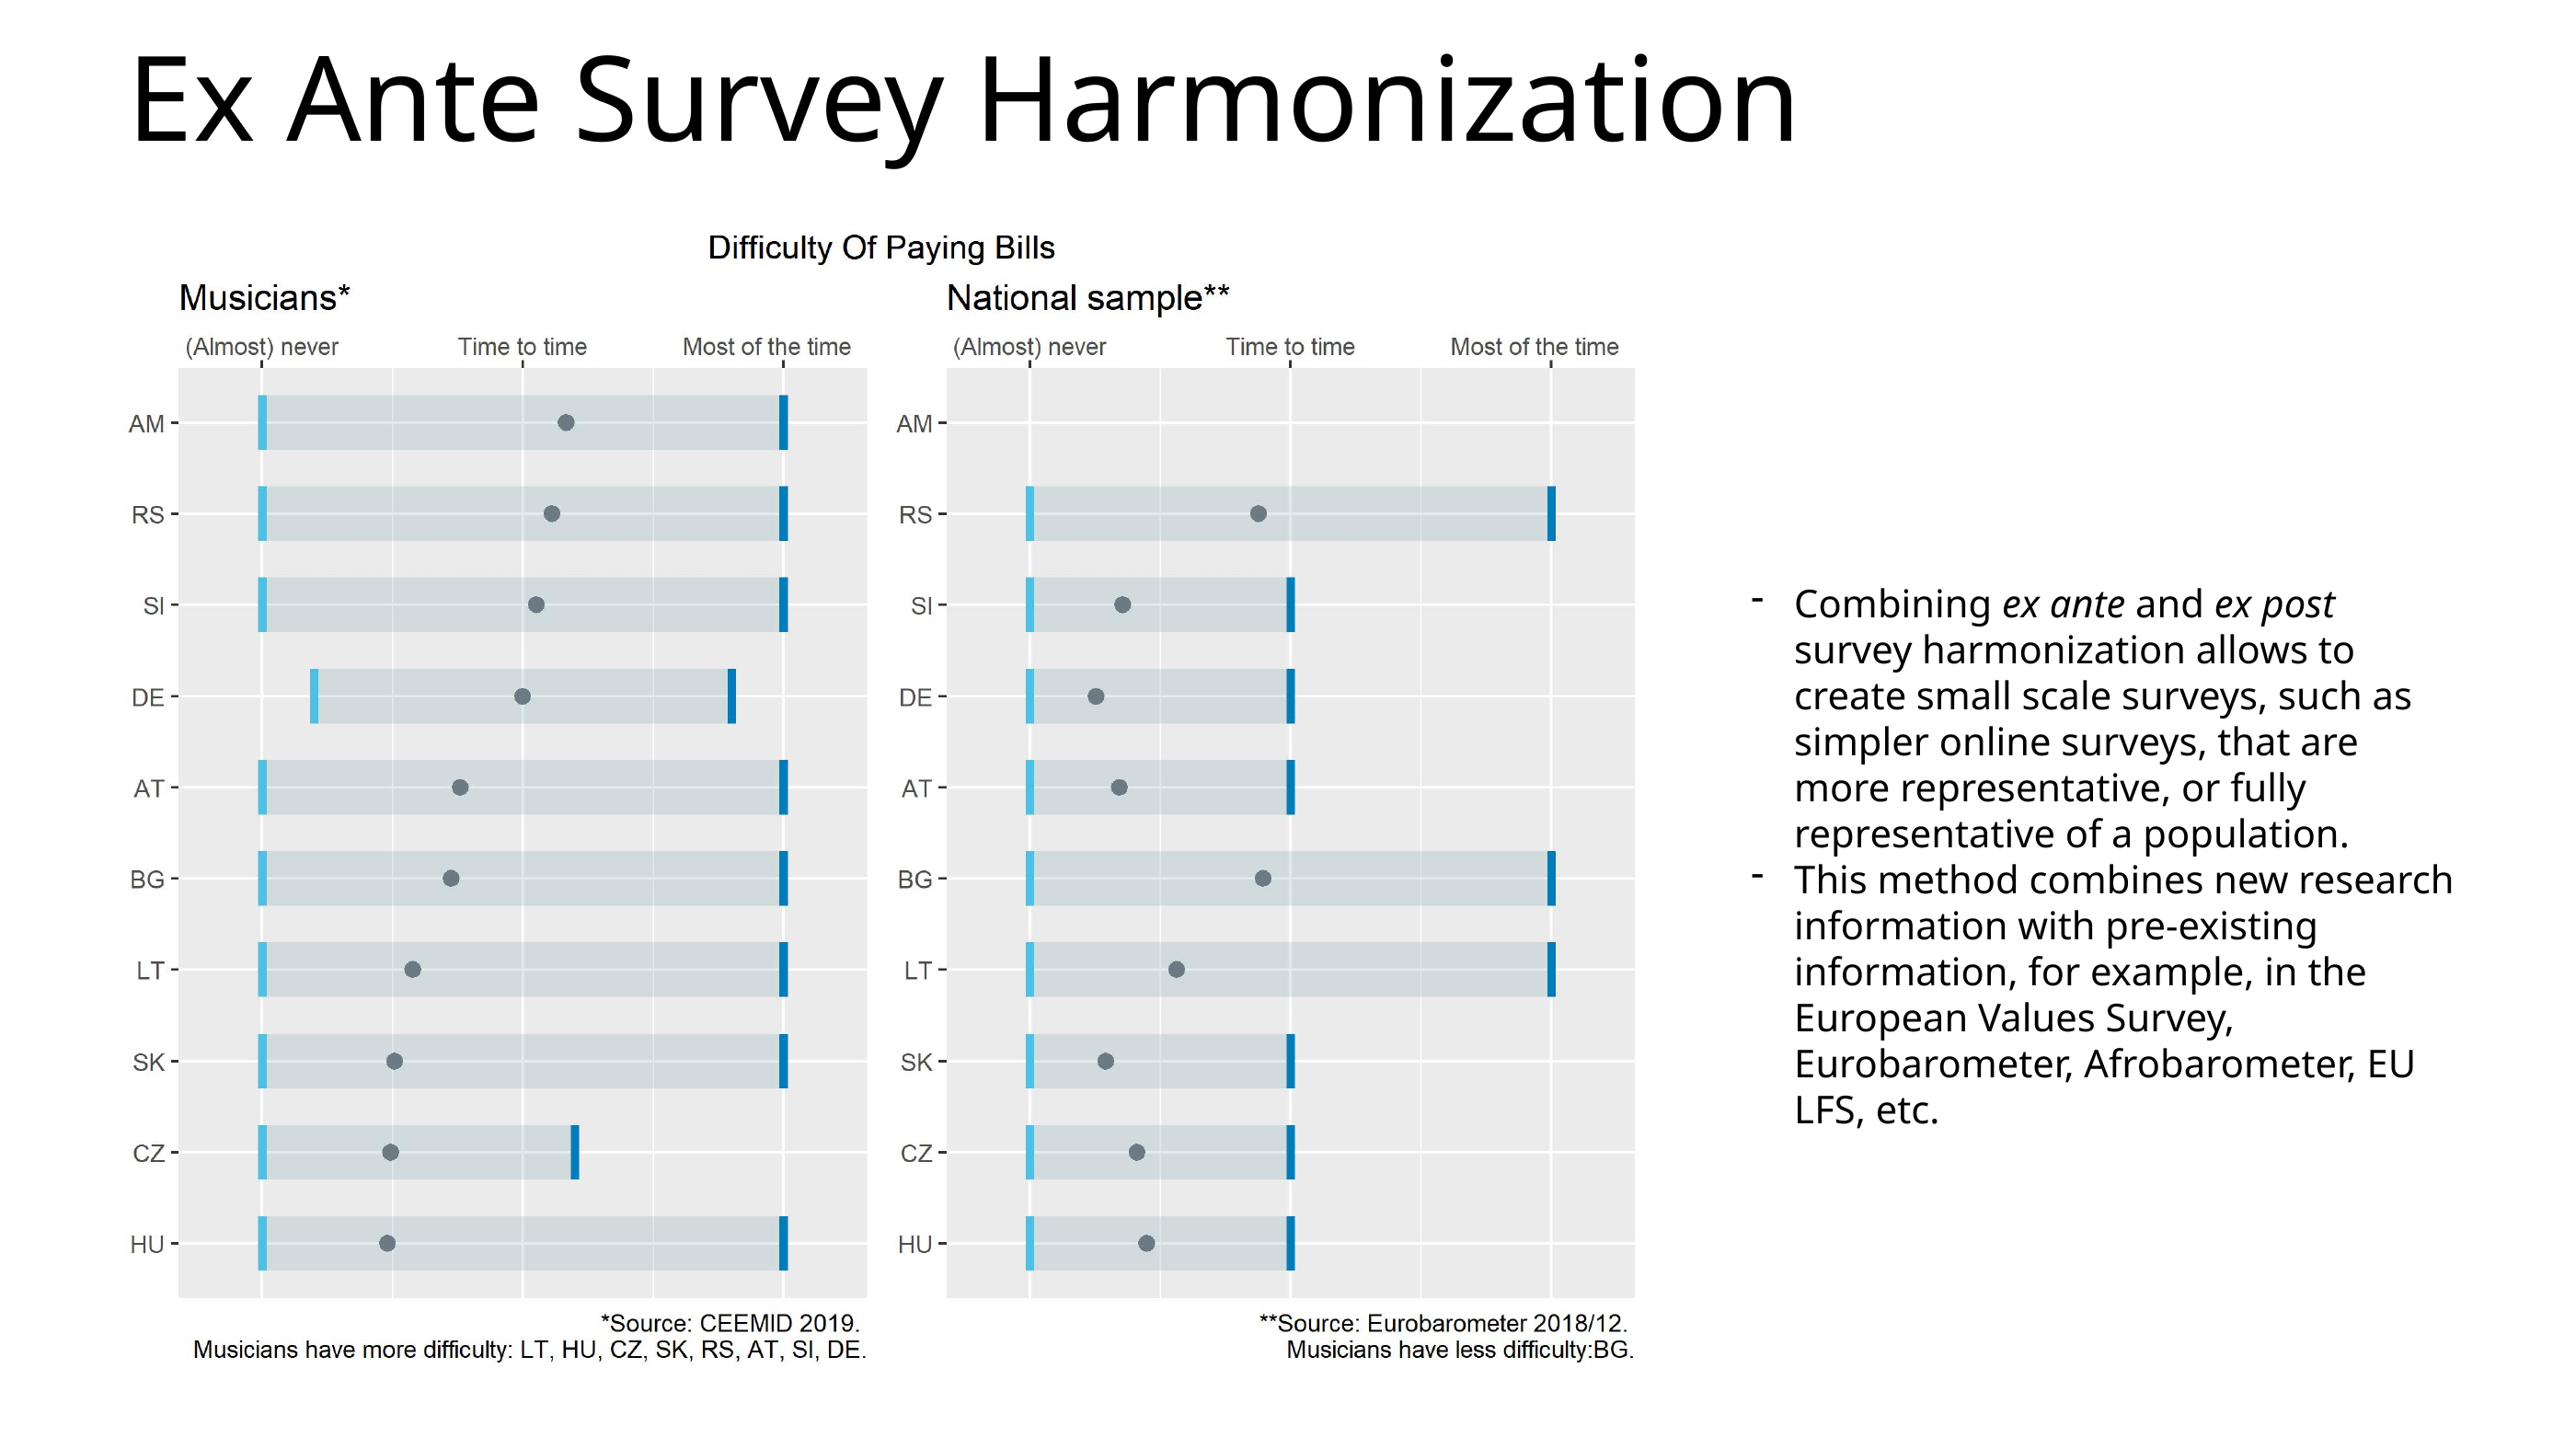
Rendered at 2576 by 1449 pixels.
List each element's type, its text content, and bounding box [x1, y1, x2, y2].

picture [113, 224, 1650, 1376]
text_box Ex Ante Survey Harmonization [114, 16, 2472, 191]
text_box Combining ex ante and ex post survey harmonization allows to create small scale surveys, such as simpler online surveys, that are more representative, or fully representative of a population. This method combines new research information with pre-existing information, for example, in the European Values Survey, Eurobarometer, Afrobarometer, EU LFS, etc. [1737, 572, 2472, 1231]
